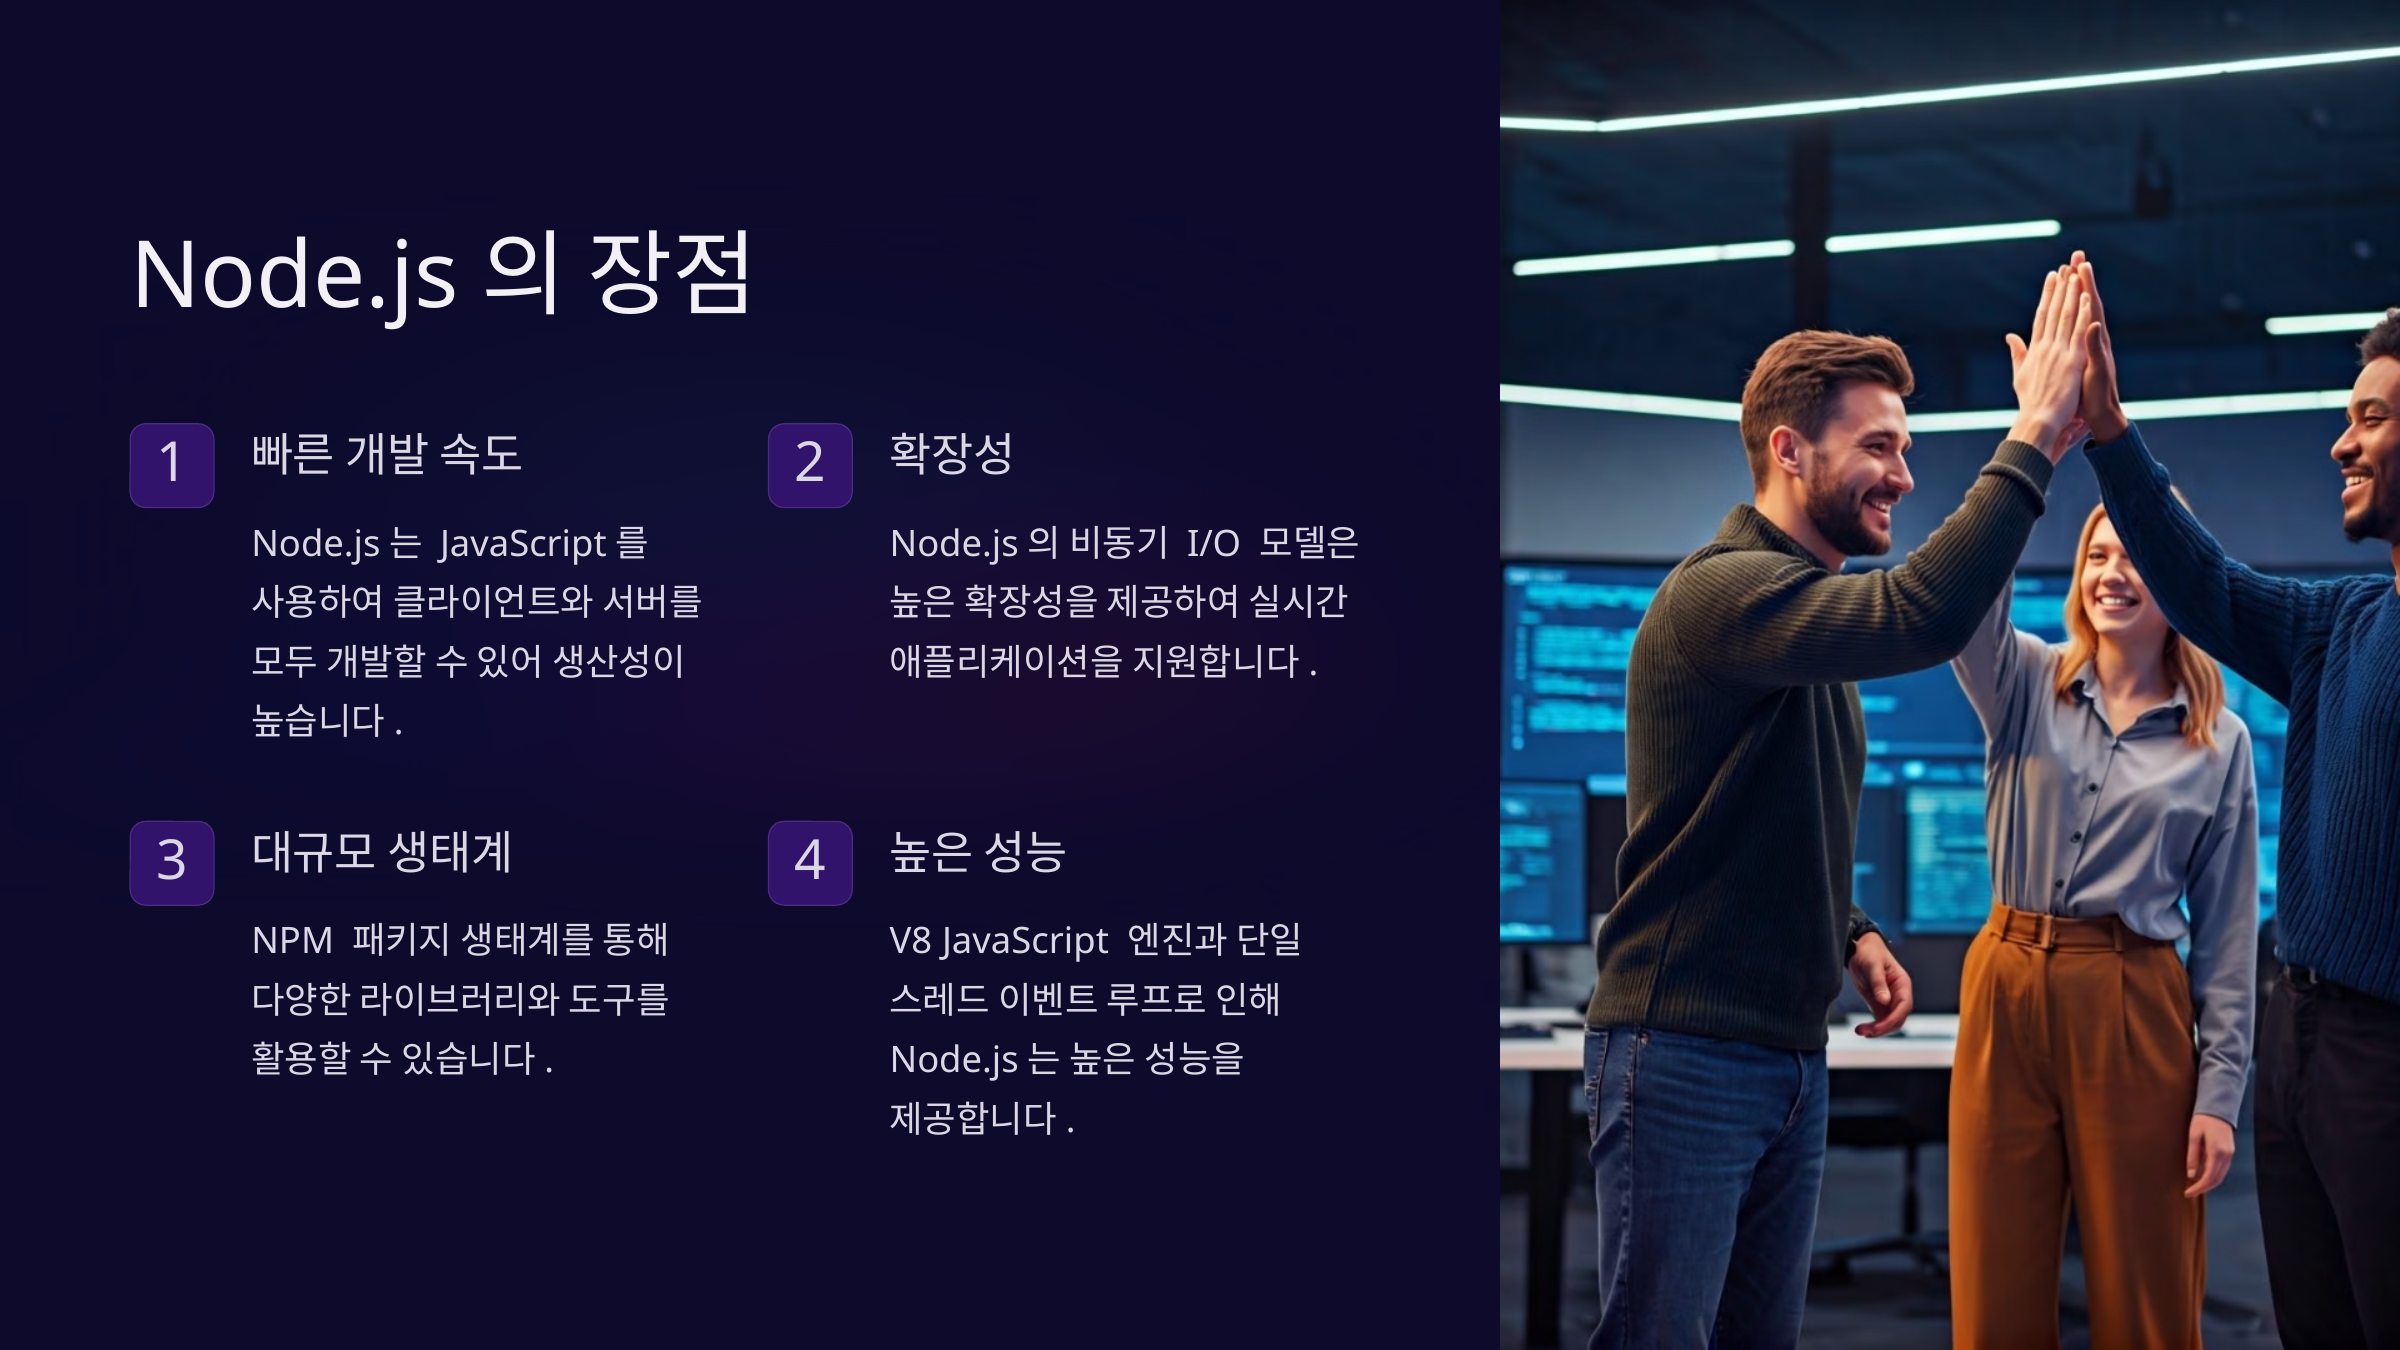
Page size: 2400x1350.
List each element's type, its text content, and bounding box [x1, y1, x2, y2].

picture [1499, 0, 2400, 1350]
text_box NPM 패키지 생태계를 통해 다양한 라이브러리와 도구를 활용할 수 있습니다. [251, 901, 732, 1081]
text_box 대규모 생태계 [251, 821, 717, 880]
text_box 빠른 개발 속도 [251, 423, 717, 482]
text_box 높은 성능 [889, 821, 1355, 880]
text_box [768, 821, 853, 906]
text_box 확장성 [889, 423, 1355, 482]
text_box [130, 821, 214, 906]
text_box Node.js는 JavaScript를 사용하여 클라이언트와 서버를 모두 개발할 수 있어 생산성이 높습니다. [251, 504, 732, 743]
text_box [768, 423, 853, 508]
text_box 1 [161, 437, 183, 494]
text_box Node.js의 장점 [130, 209, 1061, 327]
text_box Node.js의 비동기 I/O 모델은 높은 확장성을 제공하여 실시간 애플리케이션을 지원합니다. [889, 504, 1370, 683]
text_box 2 [794, 437, 827, 494]
text_box V8 JavaScript 엔진과 단일 스레드 이벤트 루프로 인해 Node.js는 높은 성능을 제공합니다. [889, 901, 1370, 1140]
text_box [130, 423, 214, 508]
text_box 4 [791, 835, 829, 892]
text_box 3 [156, 835, 188, 892]
